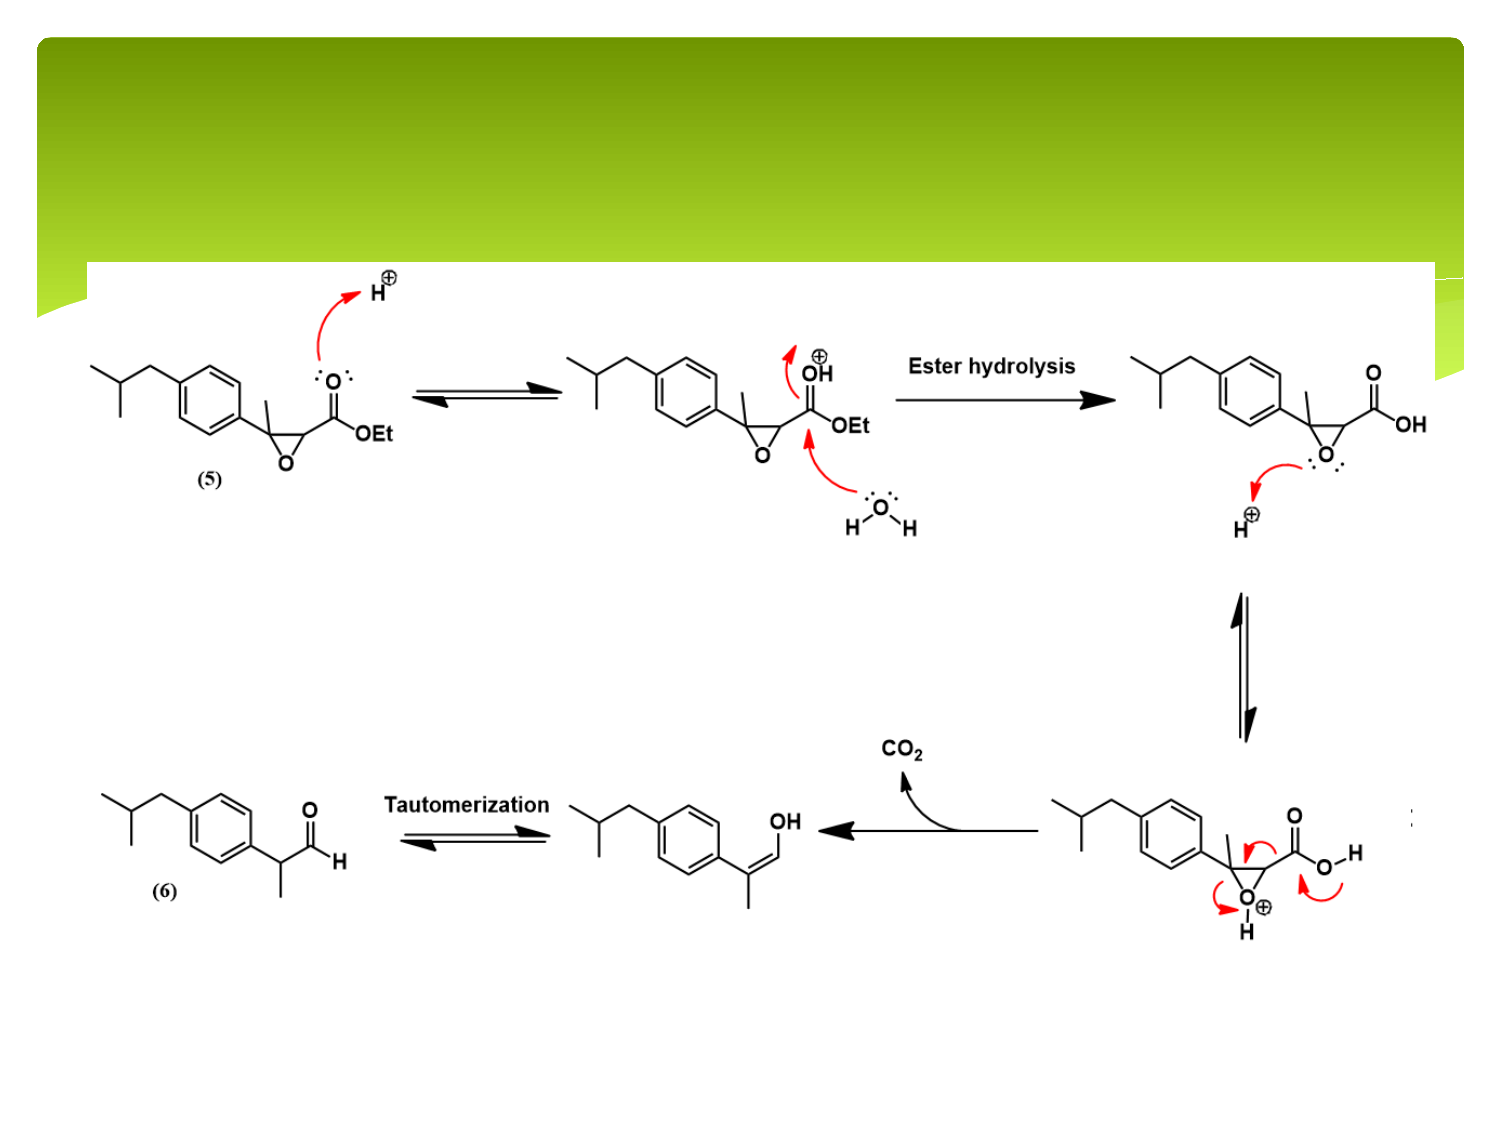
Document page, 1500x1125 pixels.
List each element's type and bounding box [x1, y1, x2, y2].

picture [87, 262, 1435, 951]
